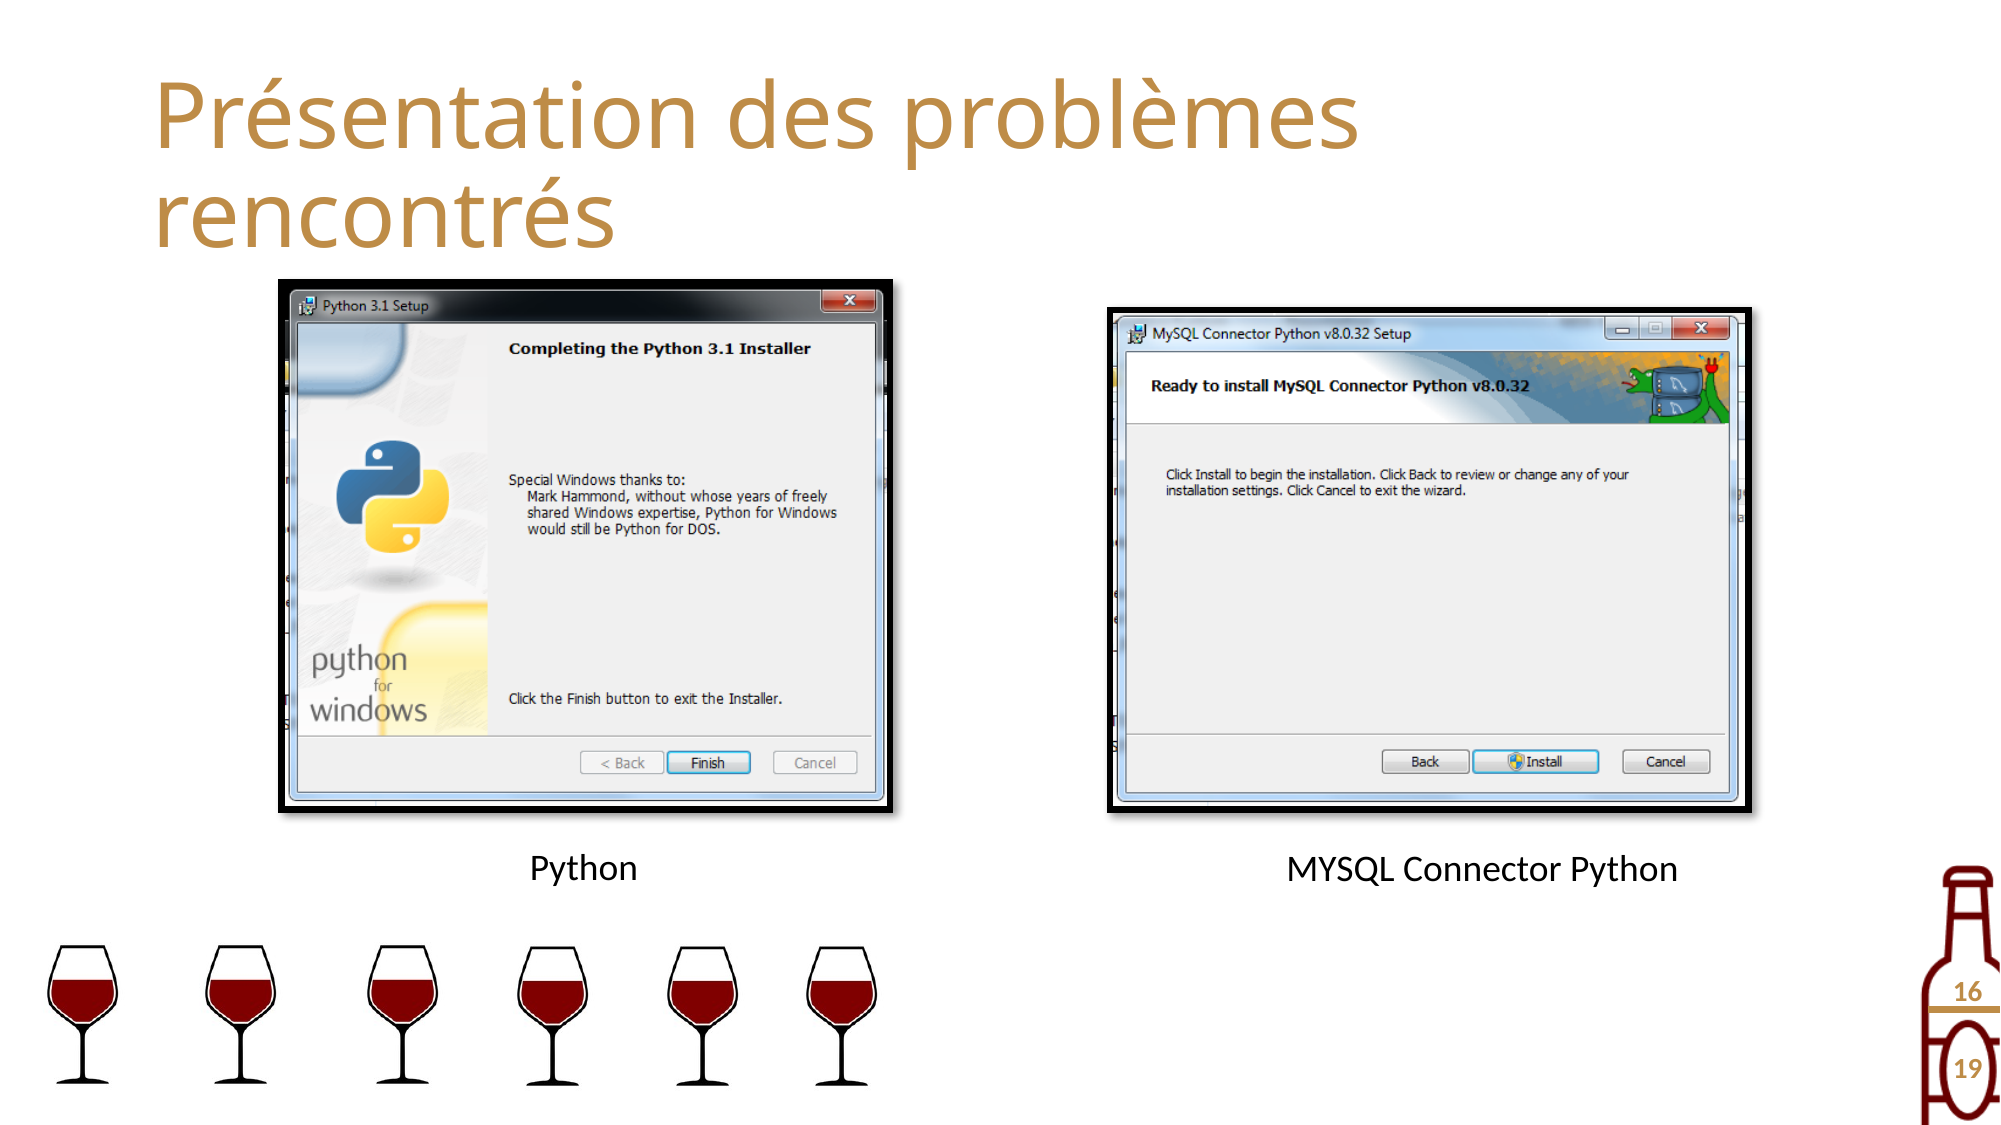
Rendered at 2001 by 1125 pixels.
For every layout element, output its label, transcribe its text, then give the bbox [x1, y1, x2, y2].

picture [511, 935, 598, 1099]
text_box MYSQL Connector Python [1271, 836, 1704, 897]
picture [1112, 312, 1746, 807]
picture [361, 933, 448, 1098]
picture [800, 935, 888, 1099]
title Présentation des problèmes rencontrés [137, 59, 1488, 278]
text_box Python [515, 835, 657, 895]
picture [41, 933, 128, 1098]
picture [661, 935, 748, 1099]
picture [198, 933, 286, 1098]
picture [284, 285, 887, 807]
picture [1905, 865, 2000, 1125]
